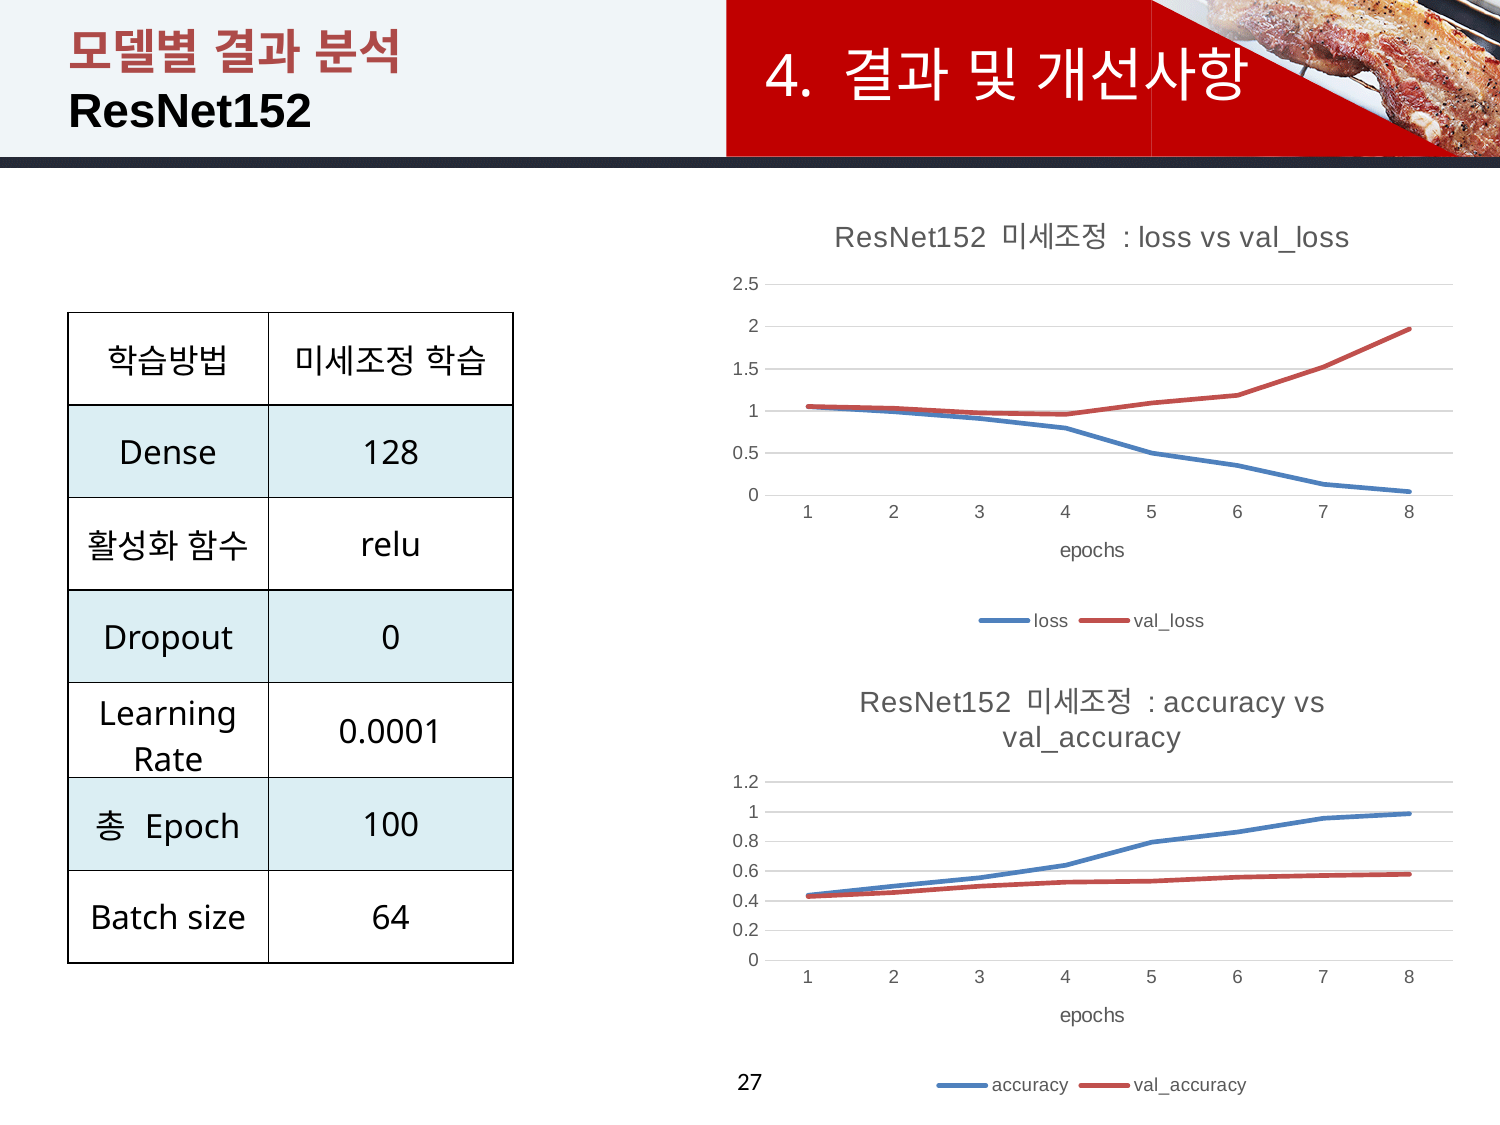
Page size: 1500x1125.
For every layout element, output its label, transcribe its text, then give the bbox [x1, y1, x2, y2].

table_cell 128 [269, 406, 512, 497]
table_header 미세조정 학습 [269, 313, 512, 404]
title 모델별 결과 분석 ResNet152 [53, 14, 656, 145]
picture [0, 0, 1500, 1125]
table_cell 100 [269, 778, 512, 870]
table_cell relu [269, 498, 512, 589]
table_cell 활성화 함수 [69, 498, 268, 589]
table_cell 0 [269, 591, 512, 682]
table_cell 총 Epoch [69, 778, 268, 870]
table_cell Dense [69, 406, 268, 497]
chart [717, 187, 1468, 638]
text_box 4. 결과 및 개선사항 [750, 30, 1270, 116]
table_cell Learning Rate [69, 683, 268, 777]
chart [717, 652, 1468, 1103]
table_header 학습방법 [69, 313, 268, 404]
table_cell 0.0001 [269, 683, 512, 777]
table_cell Batch size [69, 871, 268, 962]
table_cell 64 [269, 871, 512, 962]
table_cell Dropout [69, 591, 268, 682]
